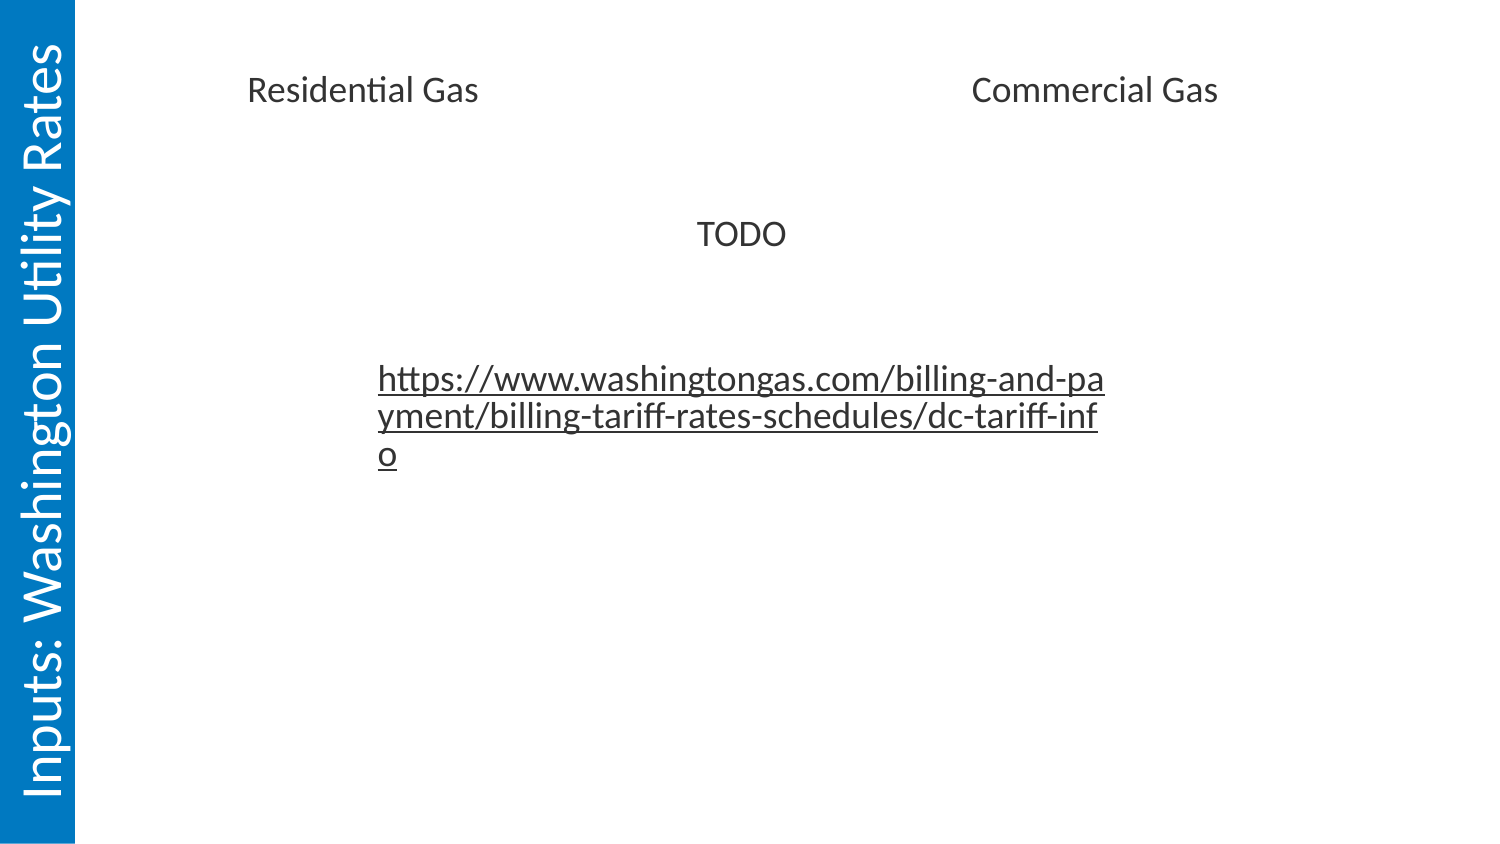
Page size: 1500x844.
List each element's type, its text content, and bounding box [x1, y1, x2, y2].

text_box https://www.washingtongas.com/billing-and-payment/billing-tariff-rates-schedules/dc-tariff-info [362, 346, 1121, 451]
text_box Commercial Gas [957, 57, 1234, 118]
title Inputs: Washington Utility Rates [0, 0, 75, 844]
text_box Residential Gas [232, 57, 495, 118]
text_box TODO [682, 202, 802, 262]
